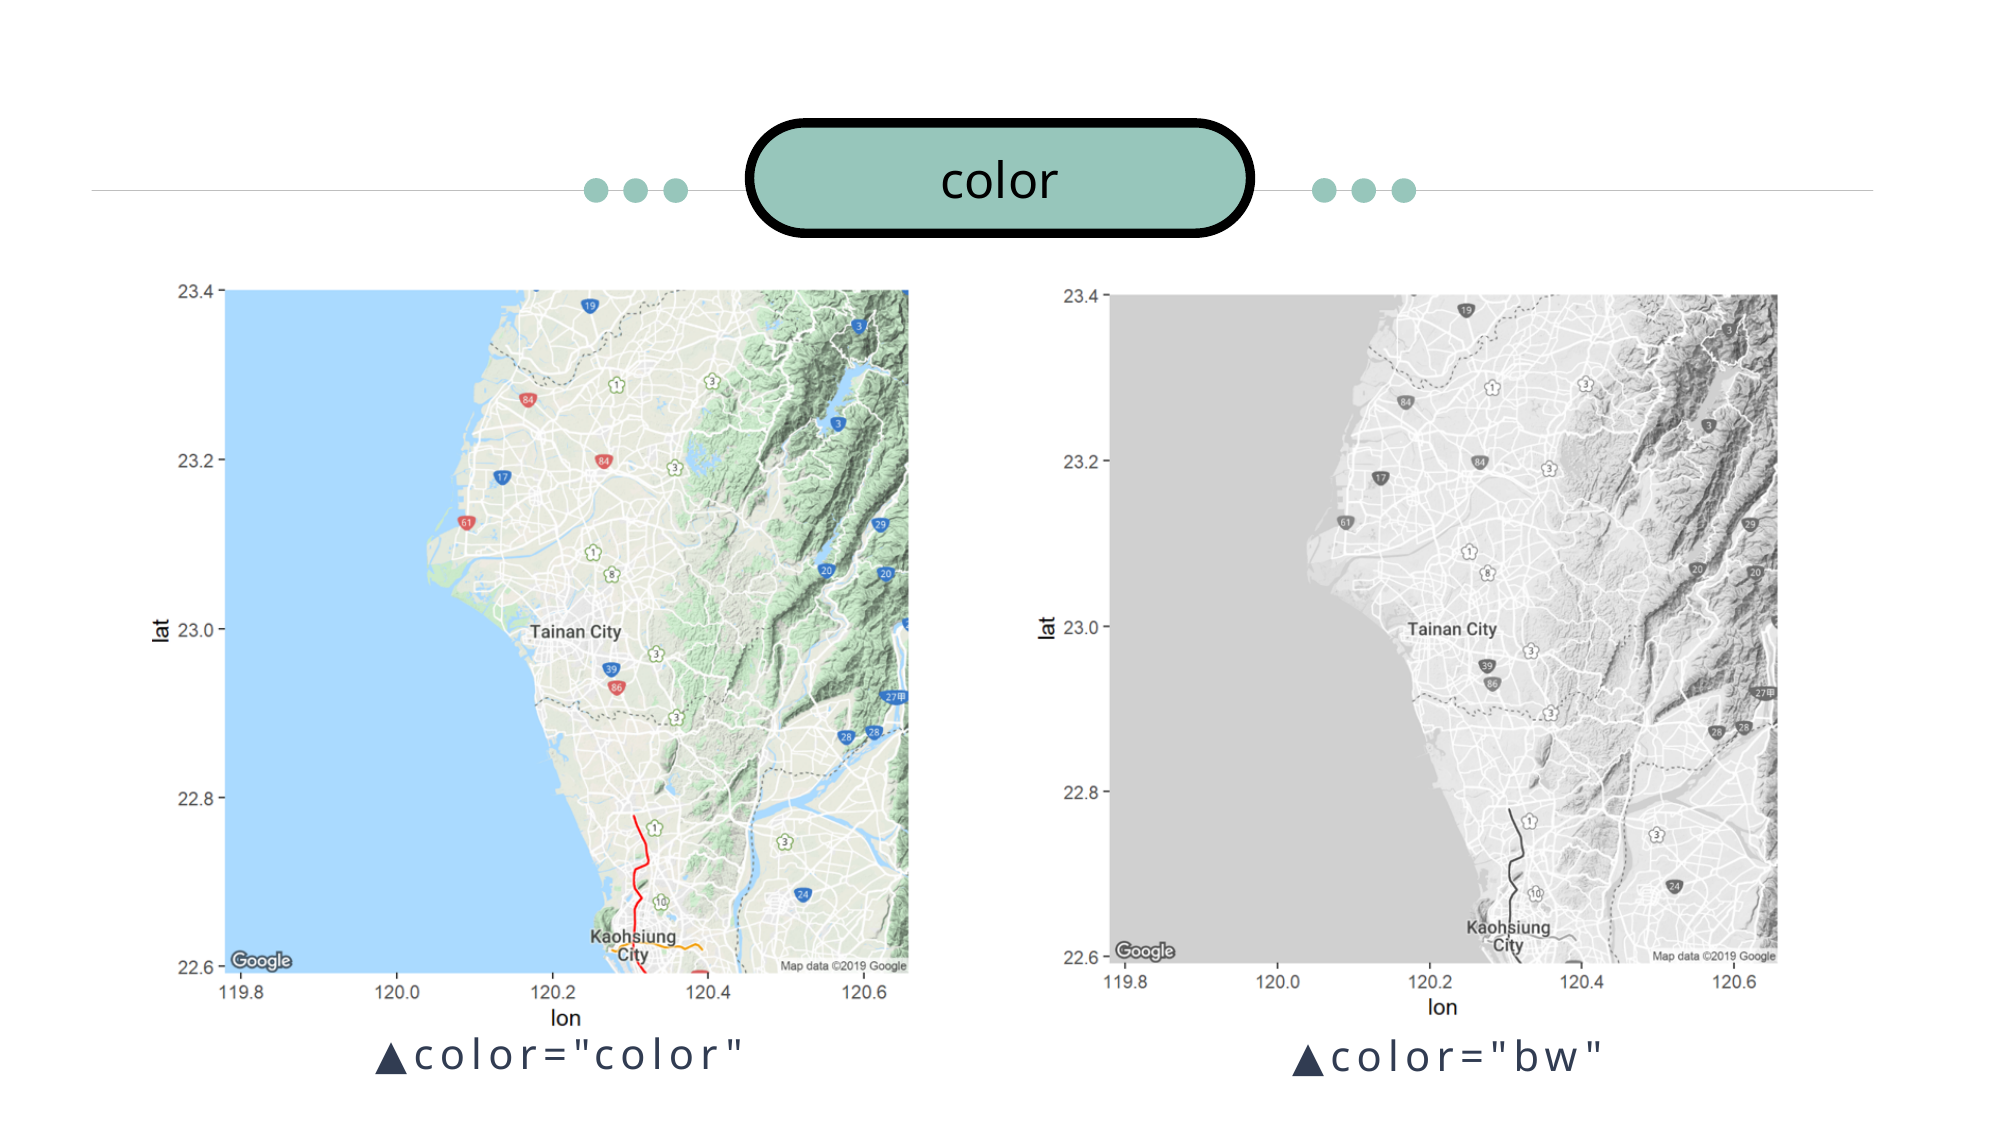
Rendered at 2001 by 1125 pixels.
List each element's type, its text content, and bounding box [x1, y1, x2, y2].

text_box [583, 178, 688, 203]
text_box ▲color="color" [276, 1030, 842, 1086]
picture [1031, 281, 1790, 1023]
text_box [1311, 178, 1417, 203]
picture [152, 276, 917, 1030]
text_box color [748, 121, 1252, 190]
text_box color [750, 191, 1250, 235]
text_box ▲color="bw" [973, 1022, 1921, 1088]
